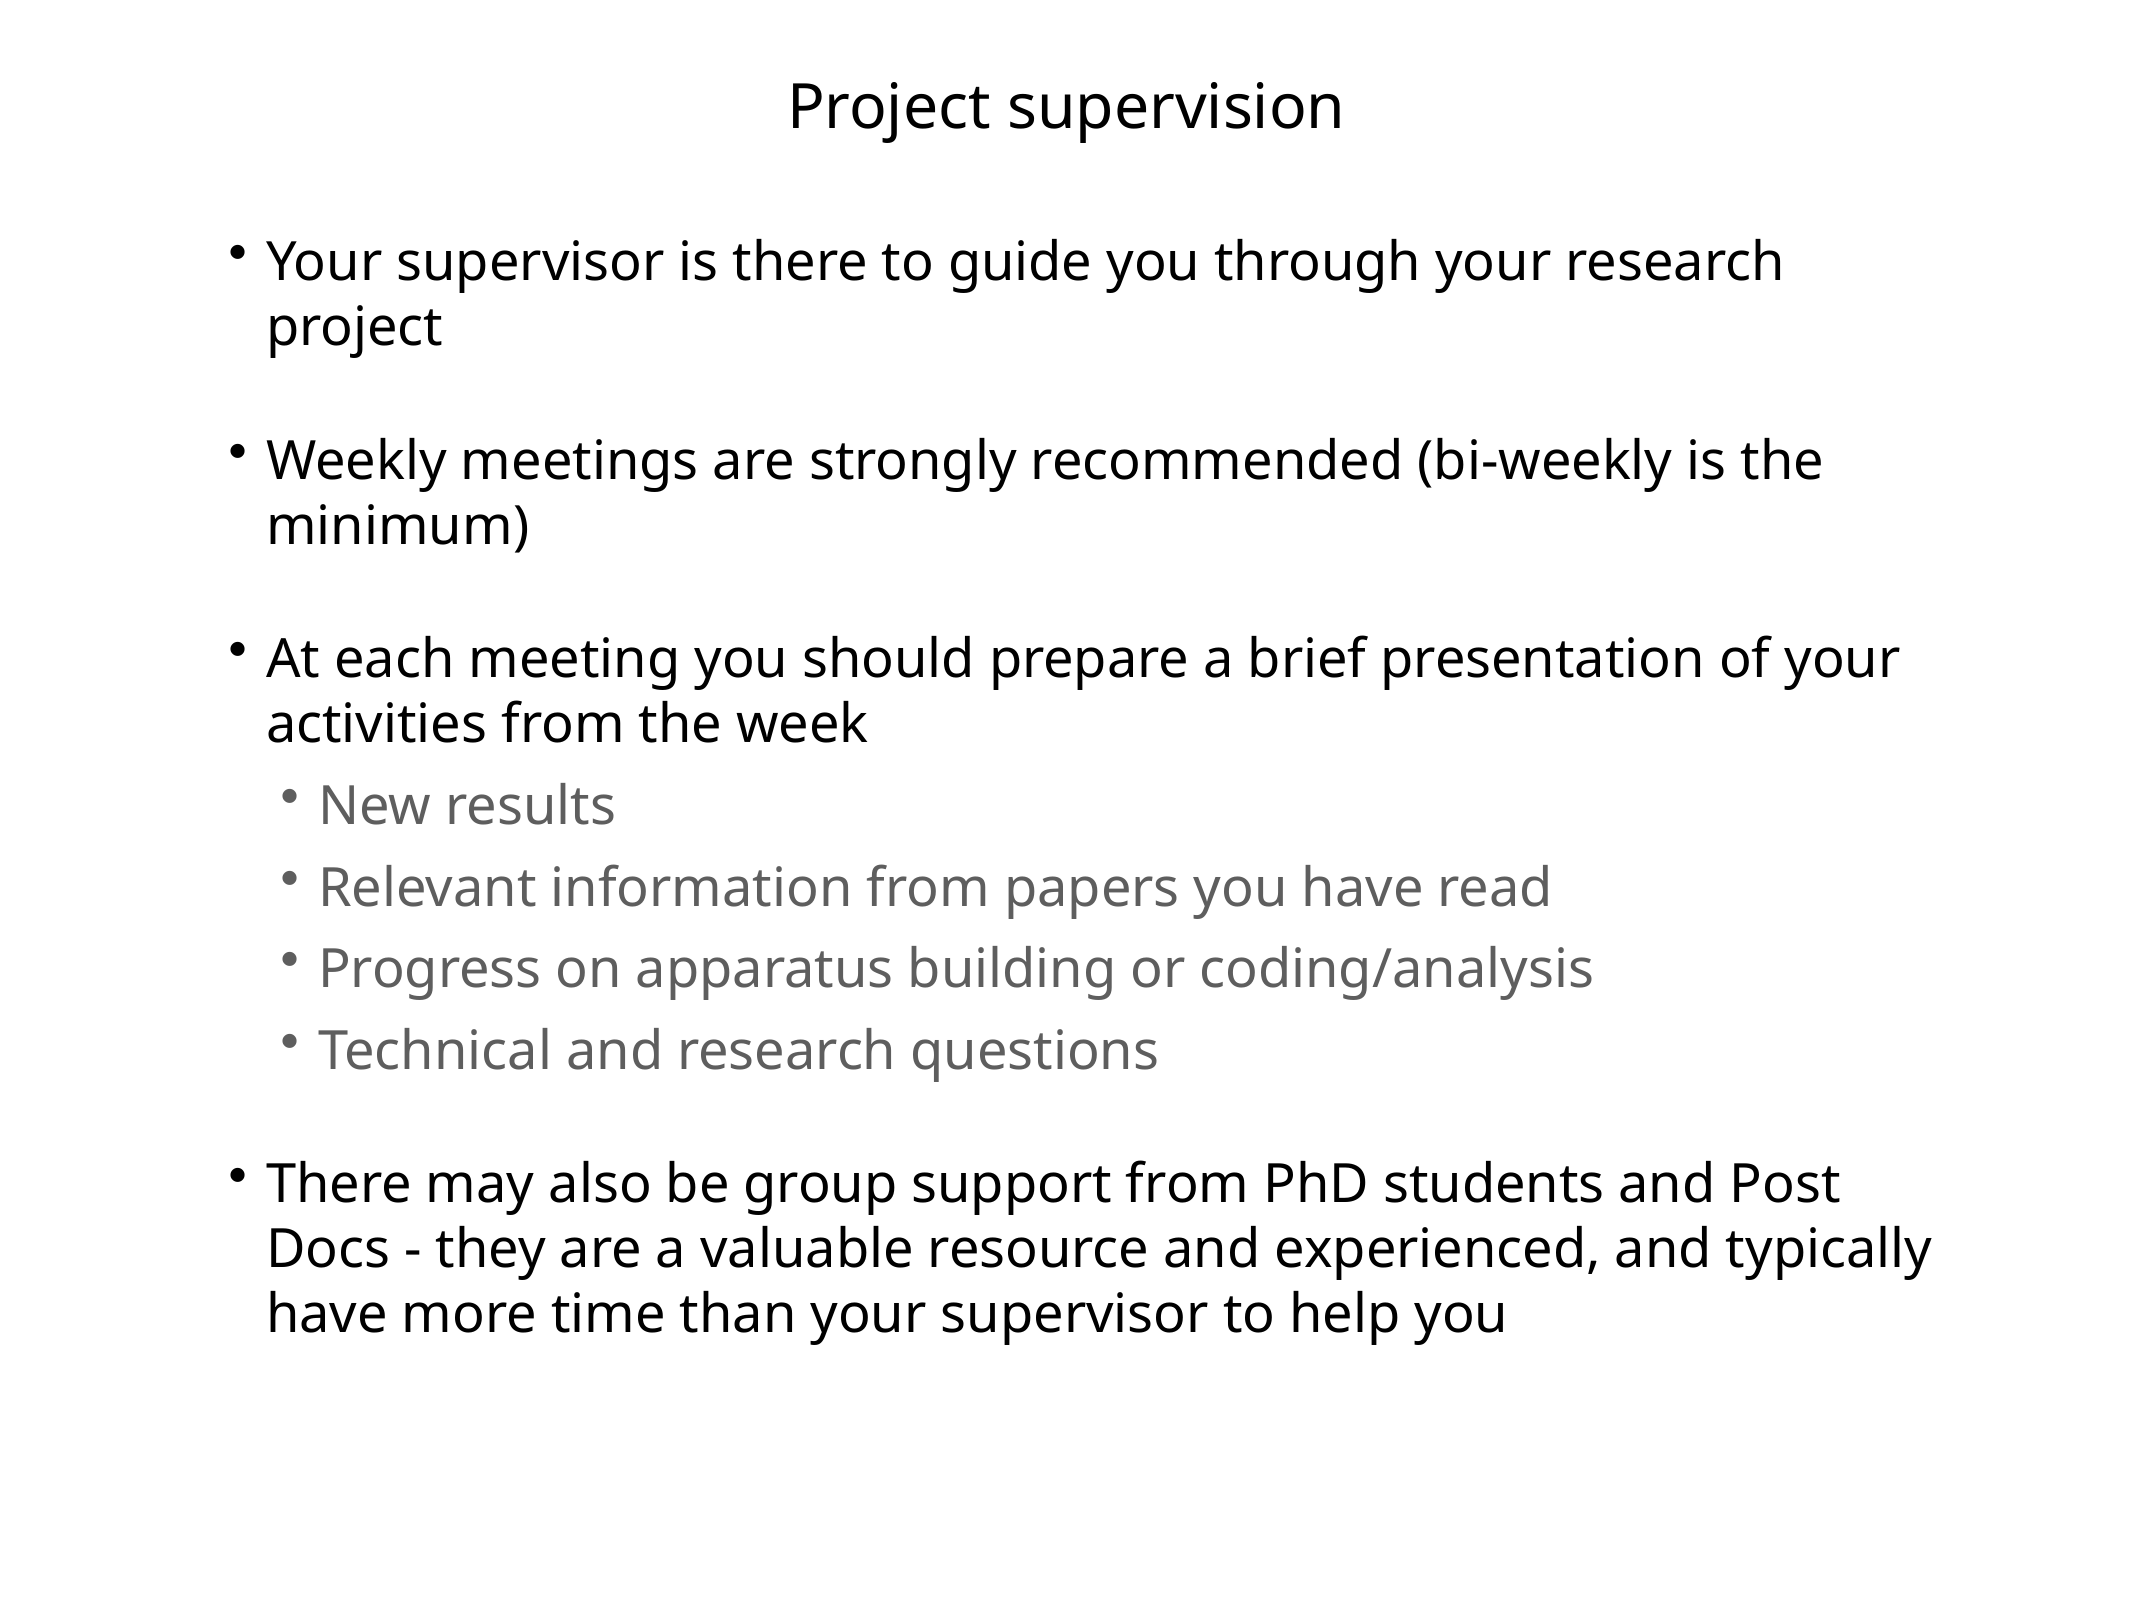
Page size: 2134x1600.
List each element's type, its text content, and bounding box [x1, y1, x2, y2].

title Project supervision [155, 41, 1978, 166]
list Your supervisor is there to guide you through your research project Weekly meetings are strongly recommended (bi-weekly is the minimum) At each meeting you should prepare a brief presentation of your activities from the week New results Relevant information from papers you have read Progress on apparatus building or coding/analysis Technical and research questions There may also be group support from PhD students and Post Docs - they are a valuable resource and experienced, and typically have more time than your supervisor to help you [219, 217, 1963, 1431]
